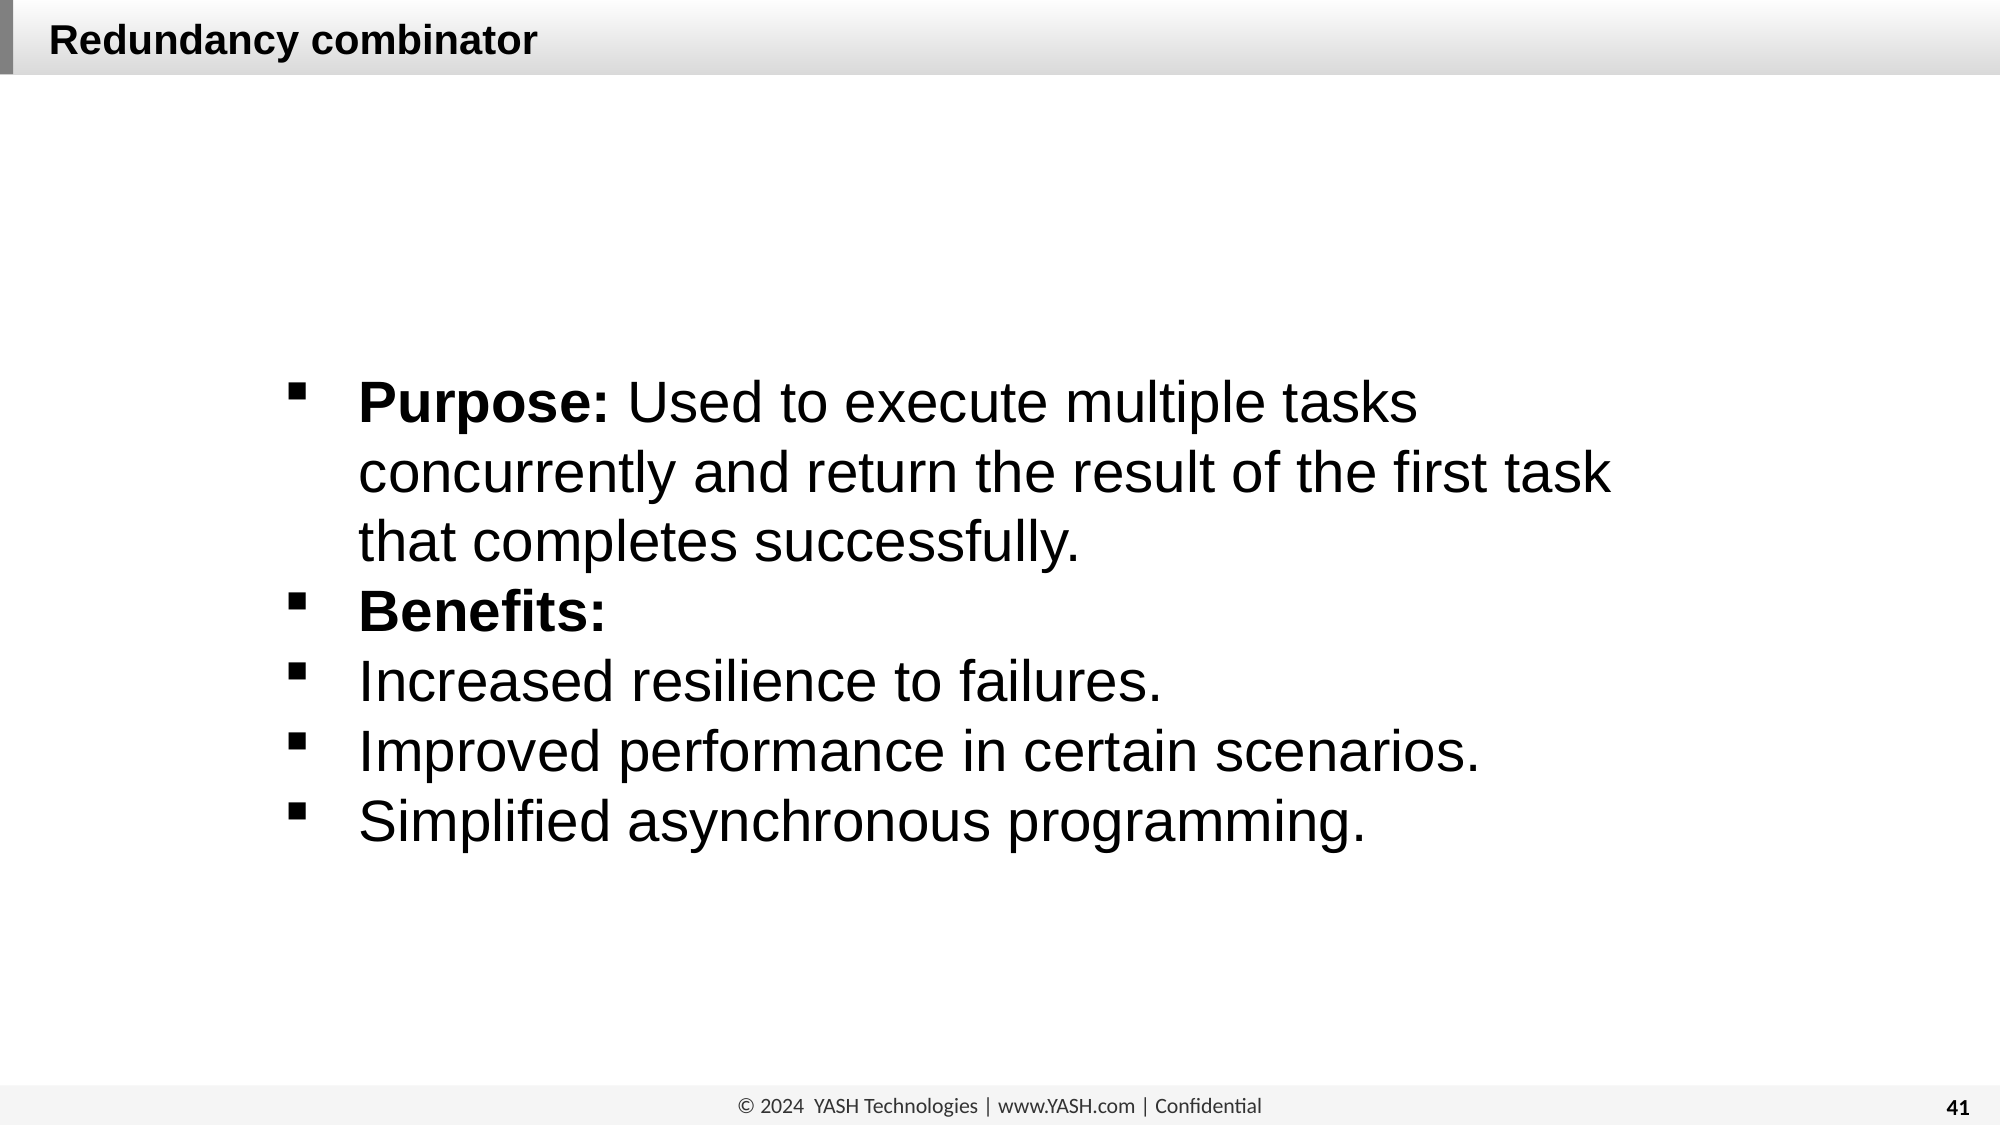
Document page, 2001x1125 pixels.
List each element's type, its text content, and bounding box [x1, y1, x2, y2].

text_box Purpose: Used to execute multiple tasks concurrently and return the result of the first task that completes successfully. Benefits: Increased resilience to failures. Improved performance in certain scenarios. Simplified asynchronous programming. [268, 356, 1680, 906]
list Redundancy combinator [33, 1, 1756, 75]
